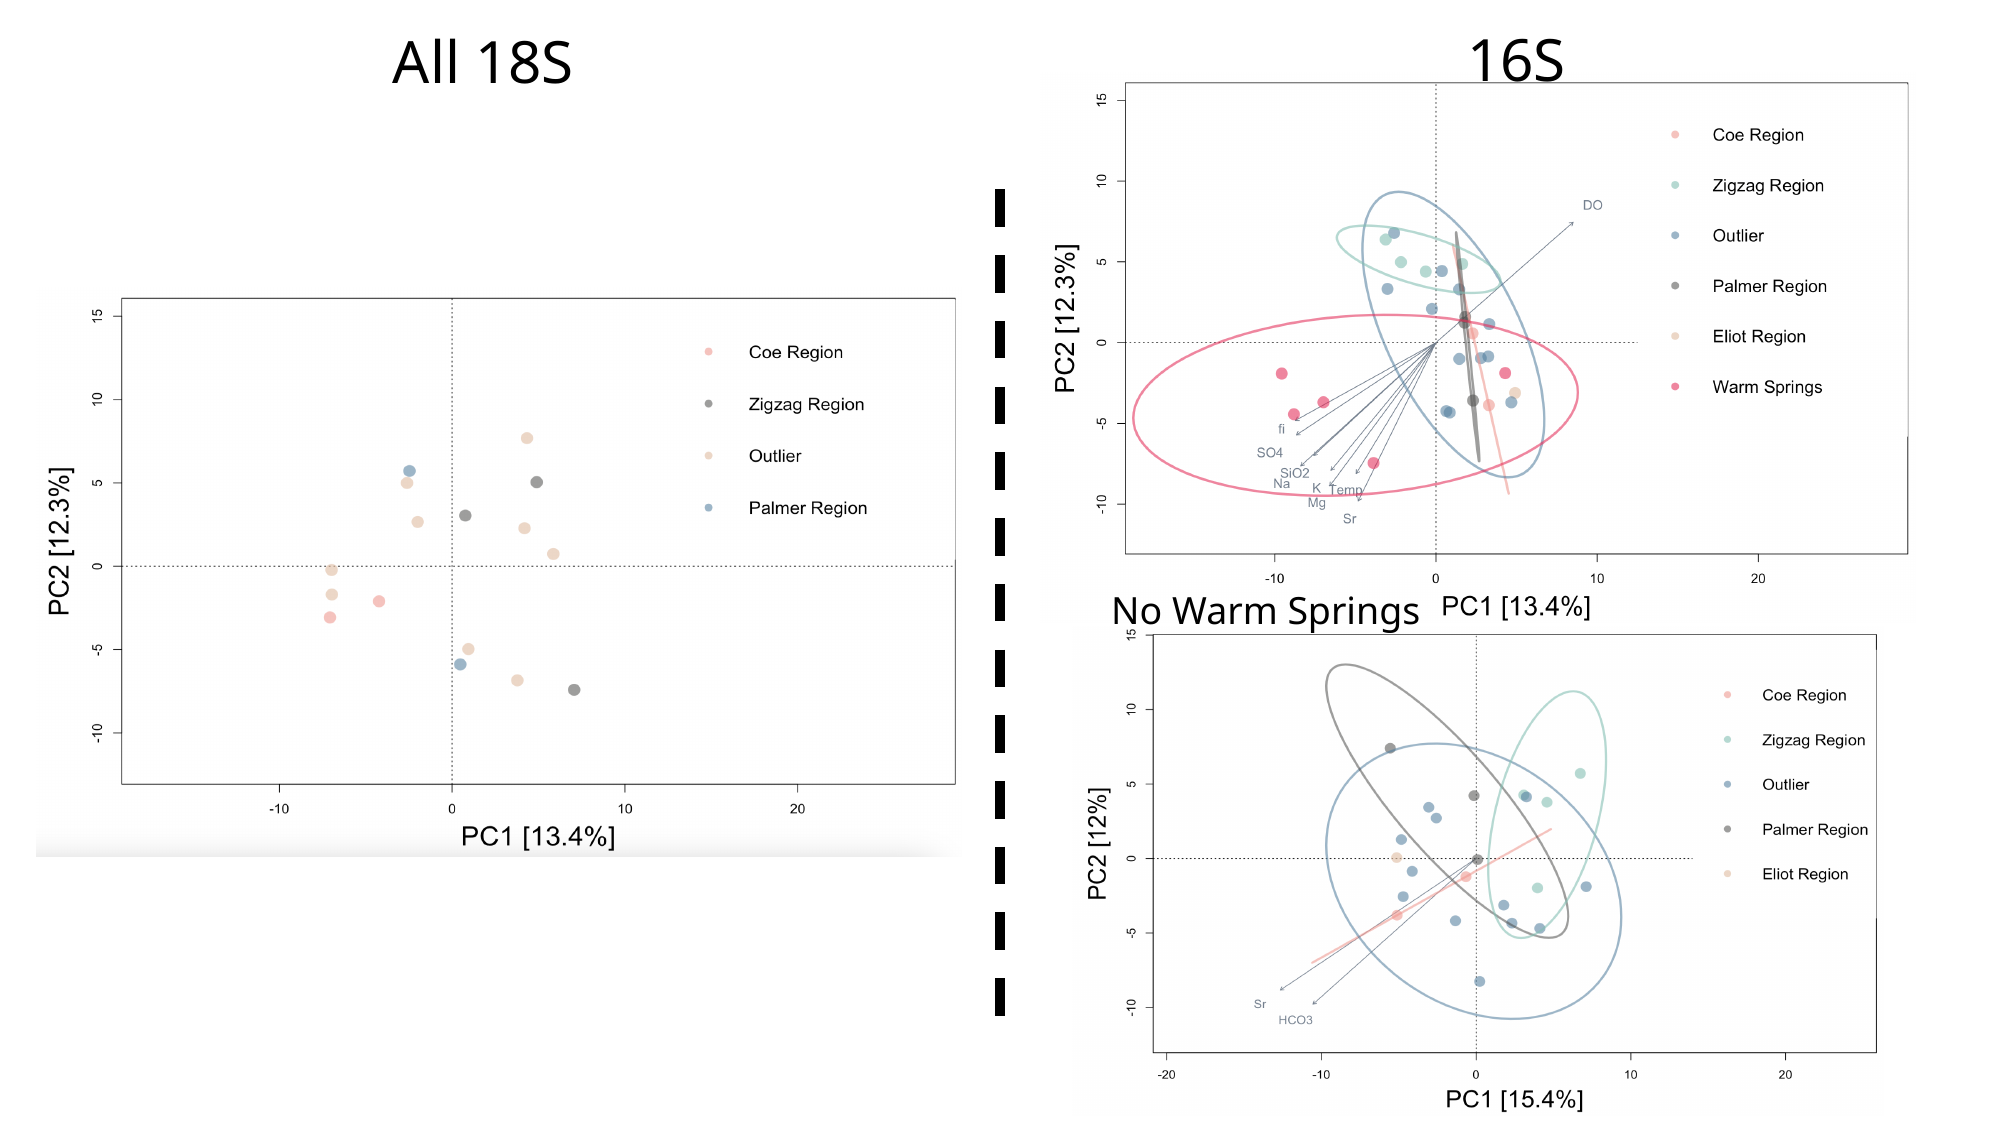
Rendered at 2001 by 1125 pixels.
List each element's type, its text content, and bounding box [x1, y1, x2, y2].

text_box All 18S [220, 2, 747, 118]
text_box No Warm Springs [1002, 577, 1529, 642]
text_box 16S [1253, 8, 1780, 72]
picture [1072, 626, 1884, 1116]
picture [36, 287, 962, 857]
picture [1040, 72, 1917, 623]
